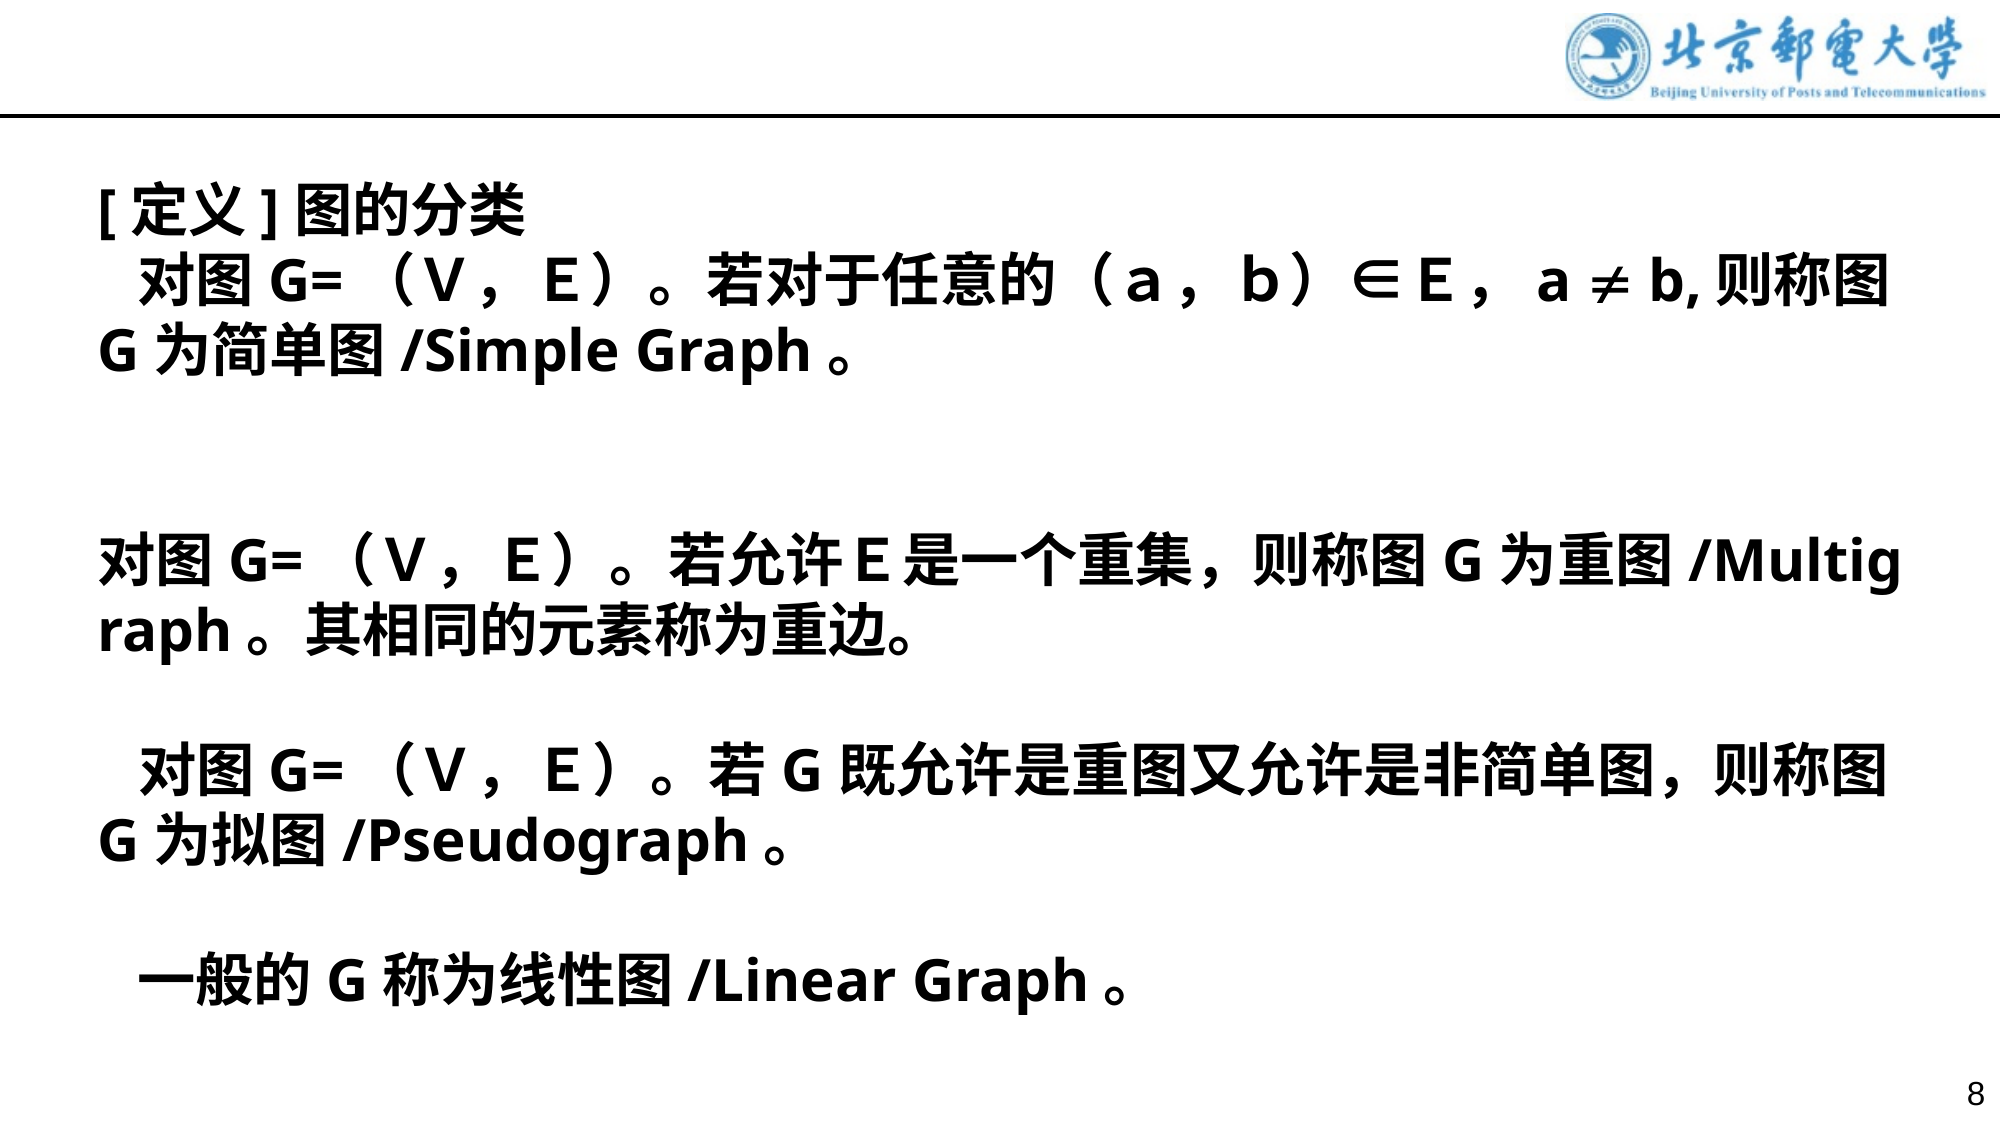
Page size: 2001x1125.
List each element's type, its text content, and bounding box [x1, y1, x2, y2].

picture [1565, 13, 1988, 101]
text_box [定义]图的分类 对图G=（Ｖ，Ｅ）。若对于任意的（ａ，ｂ）∈Ｅ，a  b,则称图G为简单图/Simple Graph。 对图G=（Ｖ，Ｅ）。若允许Ｅ是一个重集，则称图G为重图/Multigraph。其相同的元素称为重边。 对图G=（Ｖ，Ｅ）。若G既允许是重图又允许是非简单图，则称图G为拟图/Pseudograph。 一般的G称为线性图/Linear Graph。 [82, 166, 1918, 1021]
